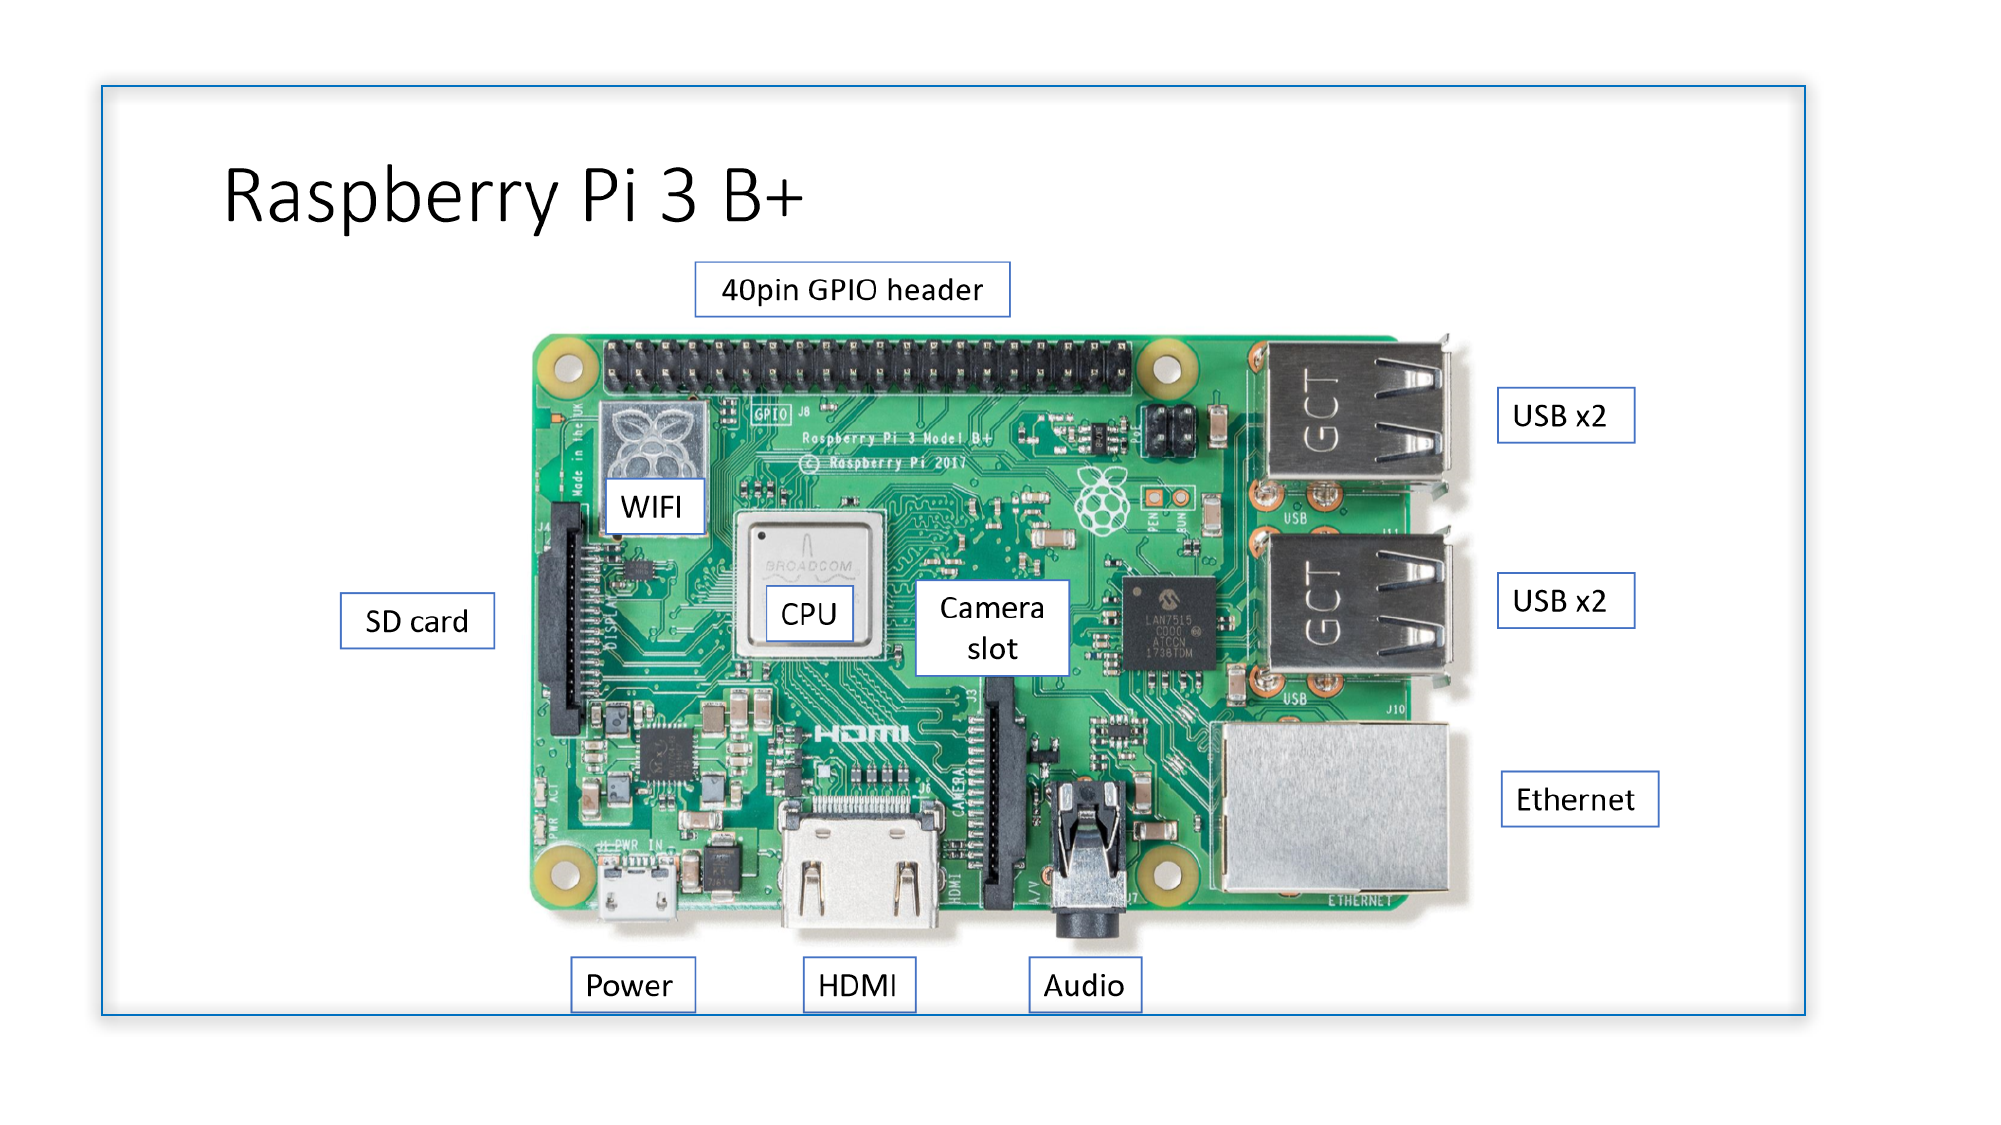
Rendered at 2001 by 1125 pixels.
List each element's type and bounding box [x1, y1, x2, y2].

text_box [101, 85, 1806, 1016]
picture [126, 99, 1781, 1016]
